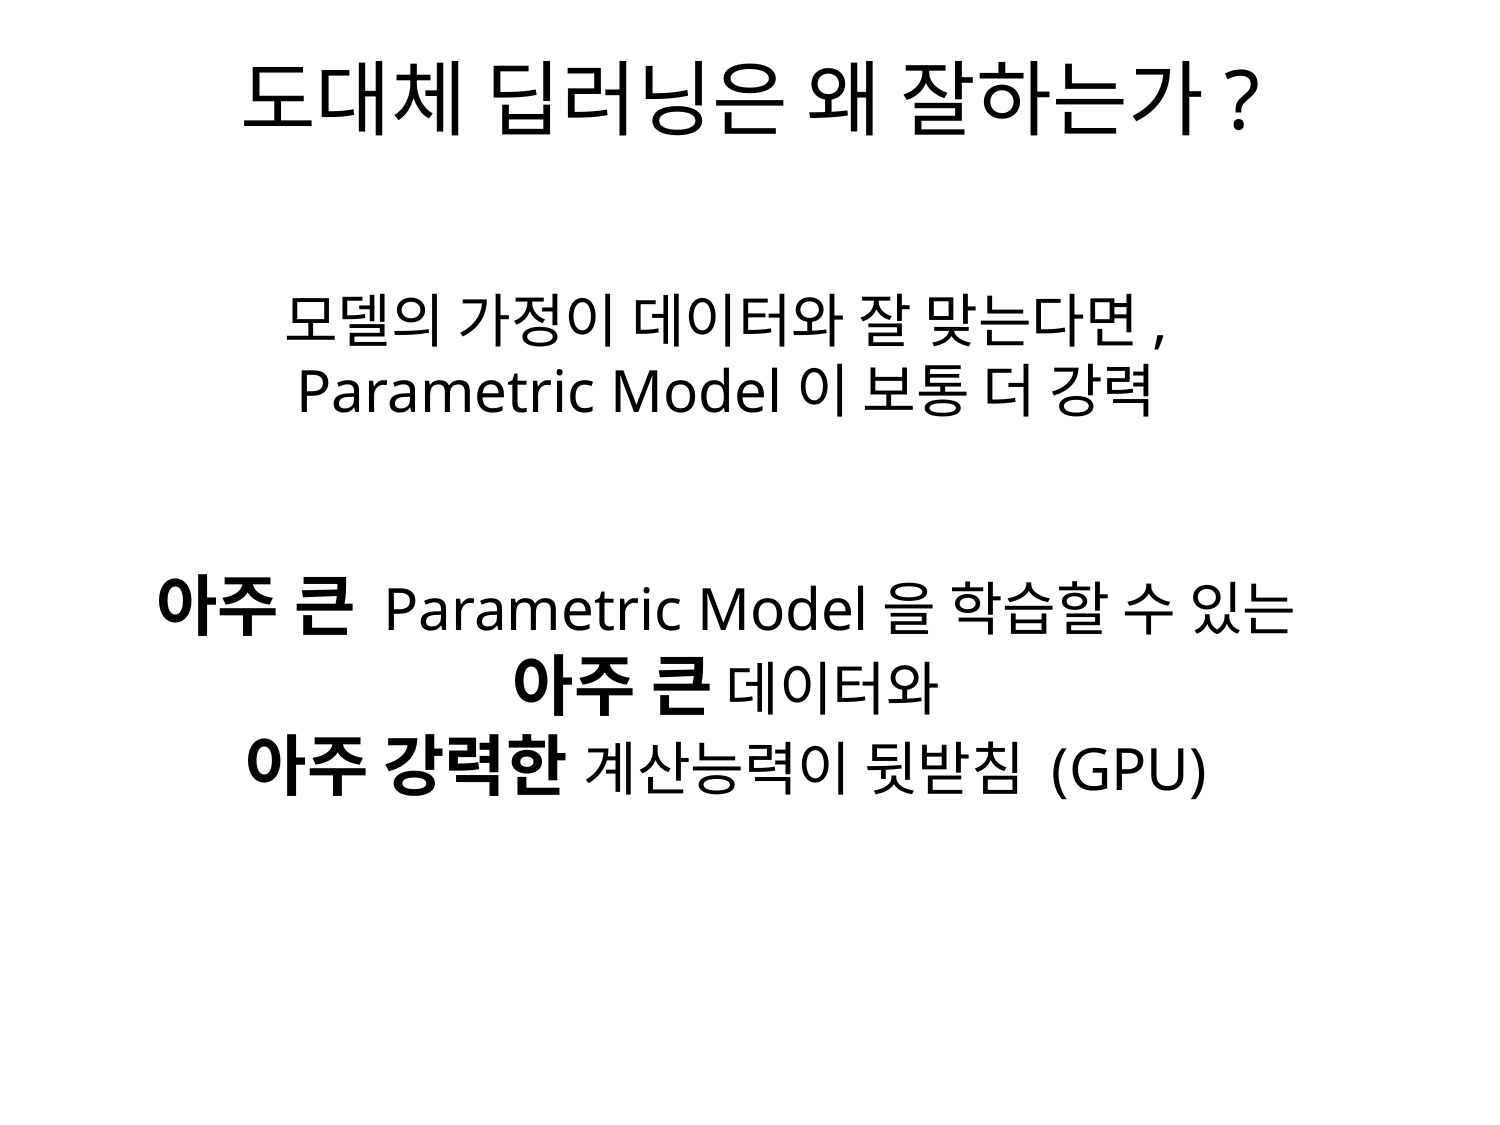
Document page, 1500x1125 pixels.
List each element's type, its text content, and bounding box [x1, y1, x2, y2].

title 도대체 딥러닝은 왜 잘하는가? [75, 45, 1425, 149]
text_box 모델의 가정이 데이터와 잘 맞는다면, Parametric Model이 보통 더 강력 아주 큰 Parametric Model을 학습할 수 있는 아주 큰 데이터와 아주 강력한 계산능력이 뒷받침 (GPU) [88, 276, 1365, 817]
